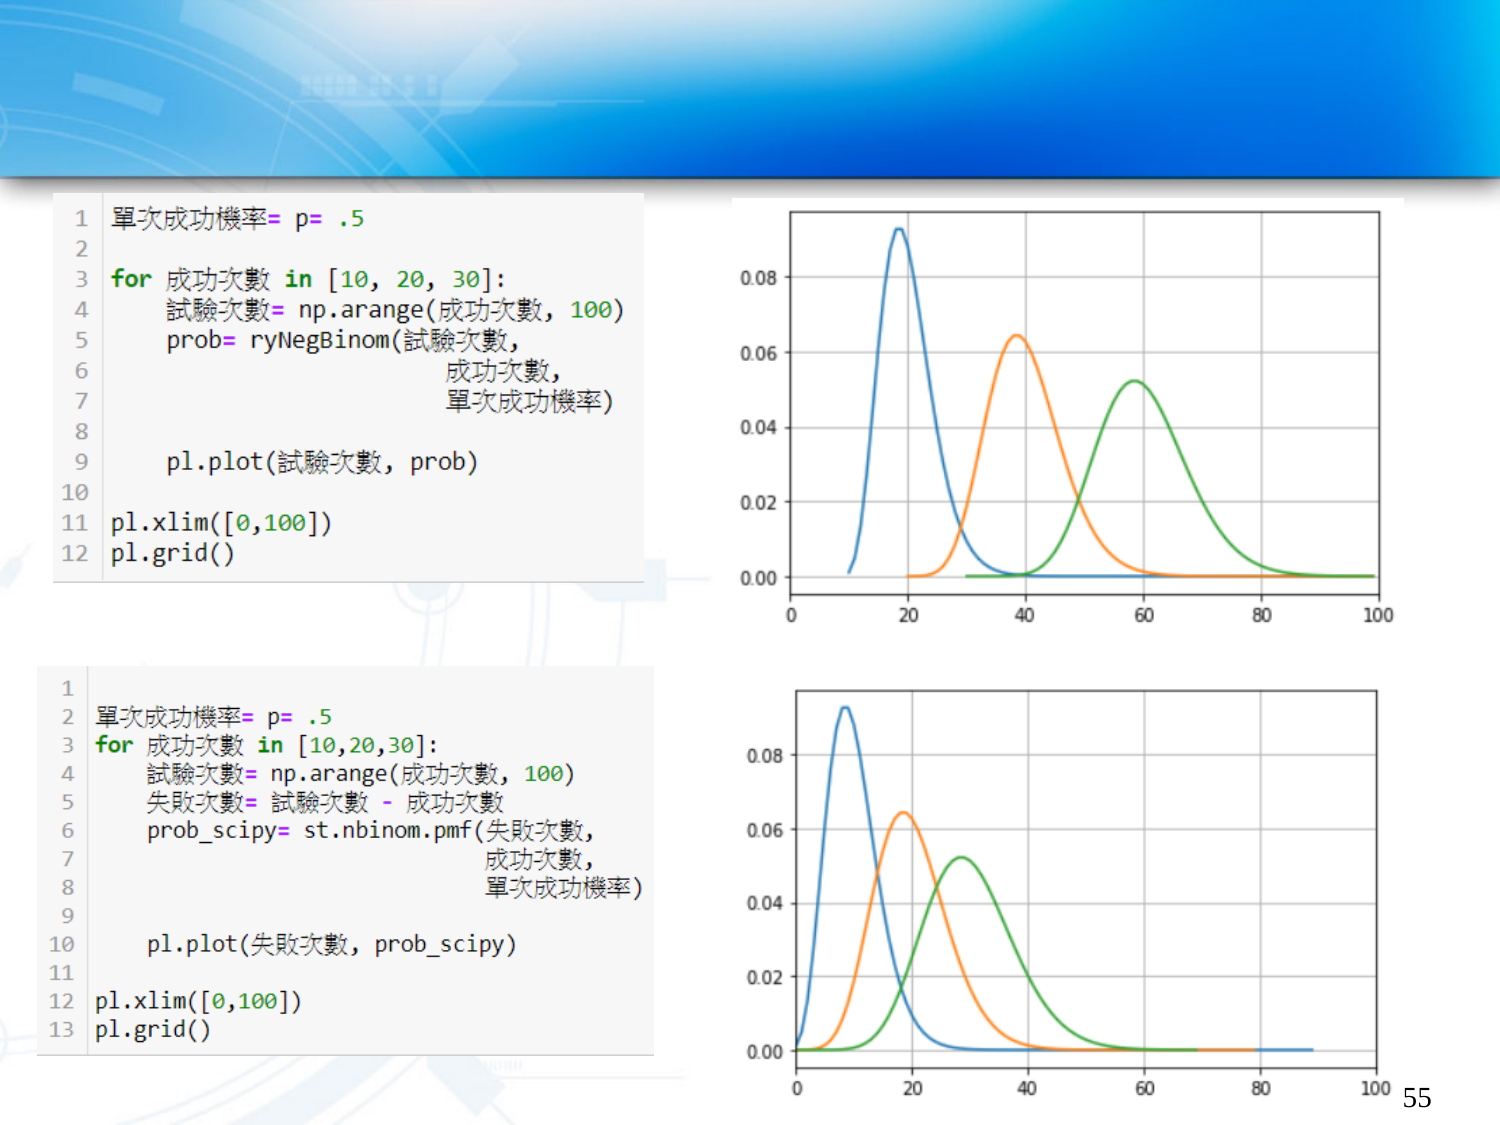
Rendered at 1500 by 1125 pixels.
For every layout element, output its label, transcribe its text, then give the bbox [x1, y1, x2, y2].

slide_number 55 [1134, 1070, 1448, 1125]
picture [0, 0, 1500, 1125]
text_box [657, 603, 1453, 1016]
